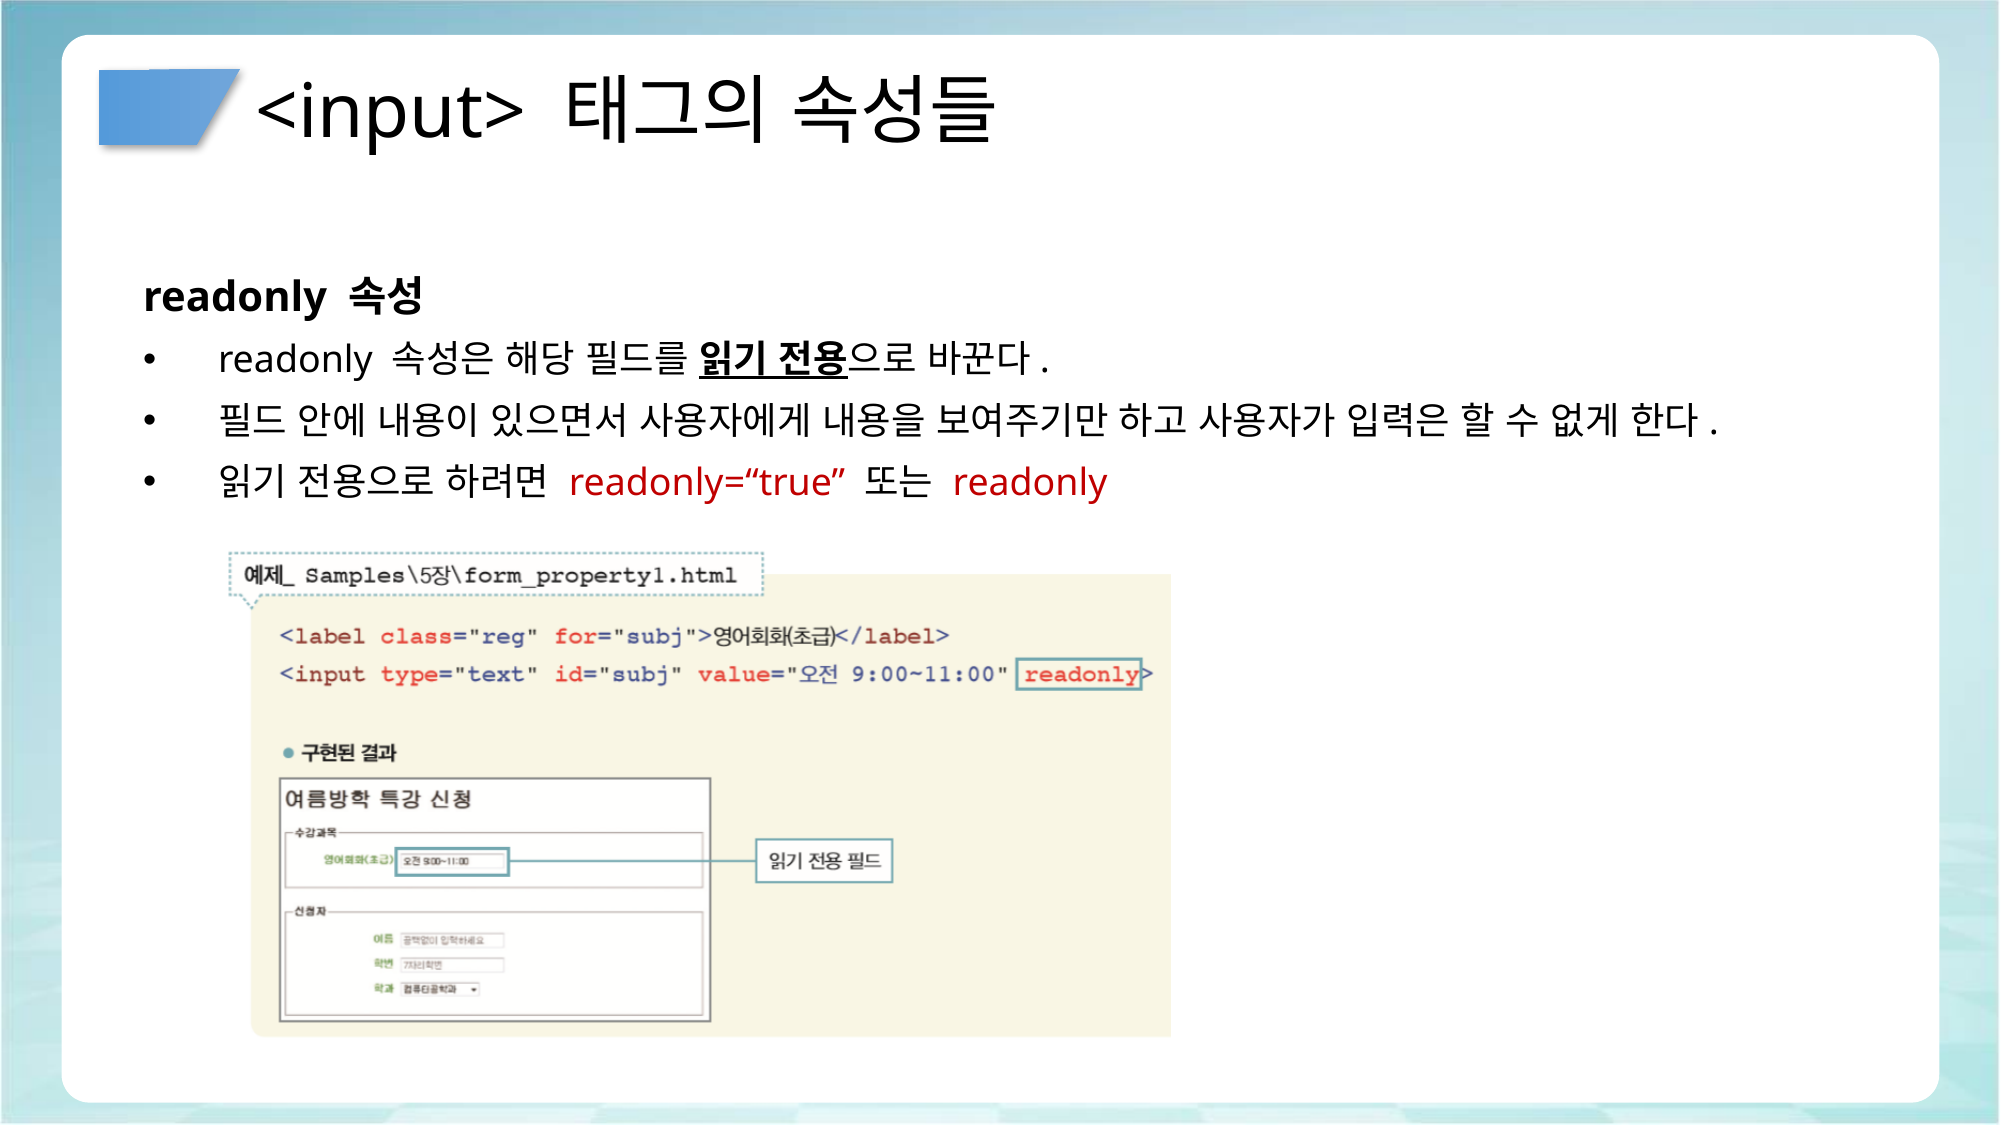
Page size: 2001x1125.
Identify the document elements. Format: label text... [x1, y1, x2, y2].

text_box readonly 속성 readonly 속성은 해당 필드를 읽기 전용으로 바꾼다. 필드 안에 내용이 있으면서 사용자에게 내용을 보여주기만 하고 사용자가 입력은 할 수 없게 한다. 읽기 전용으로 하려면 readonly=“true” 또는 readonly [128, 237, 1949, 1046]
picture [0, 0, 2001, 1125]
title <input> 태그의 속성들 [240, 55, 1809, 171]
